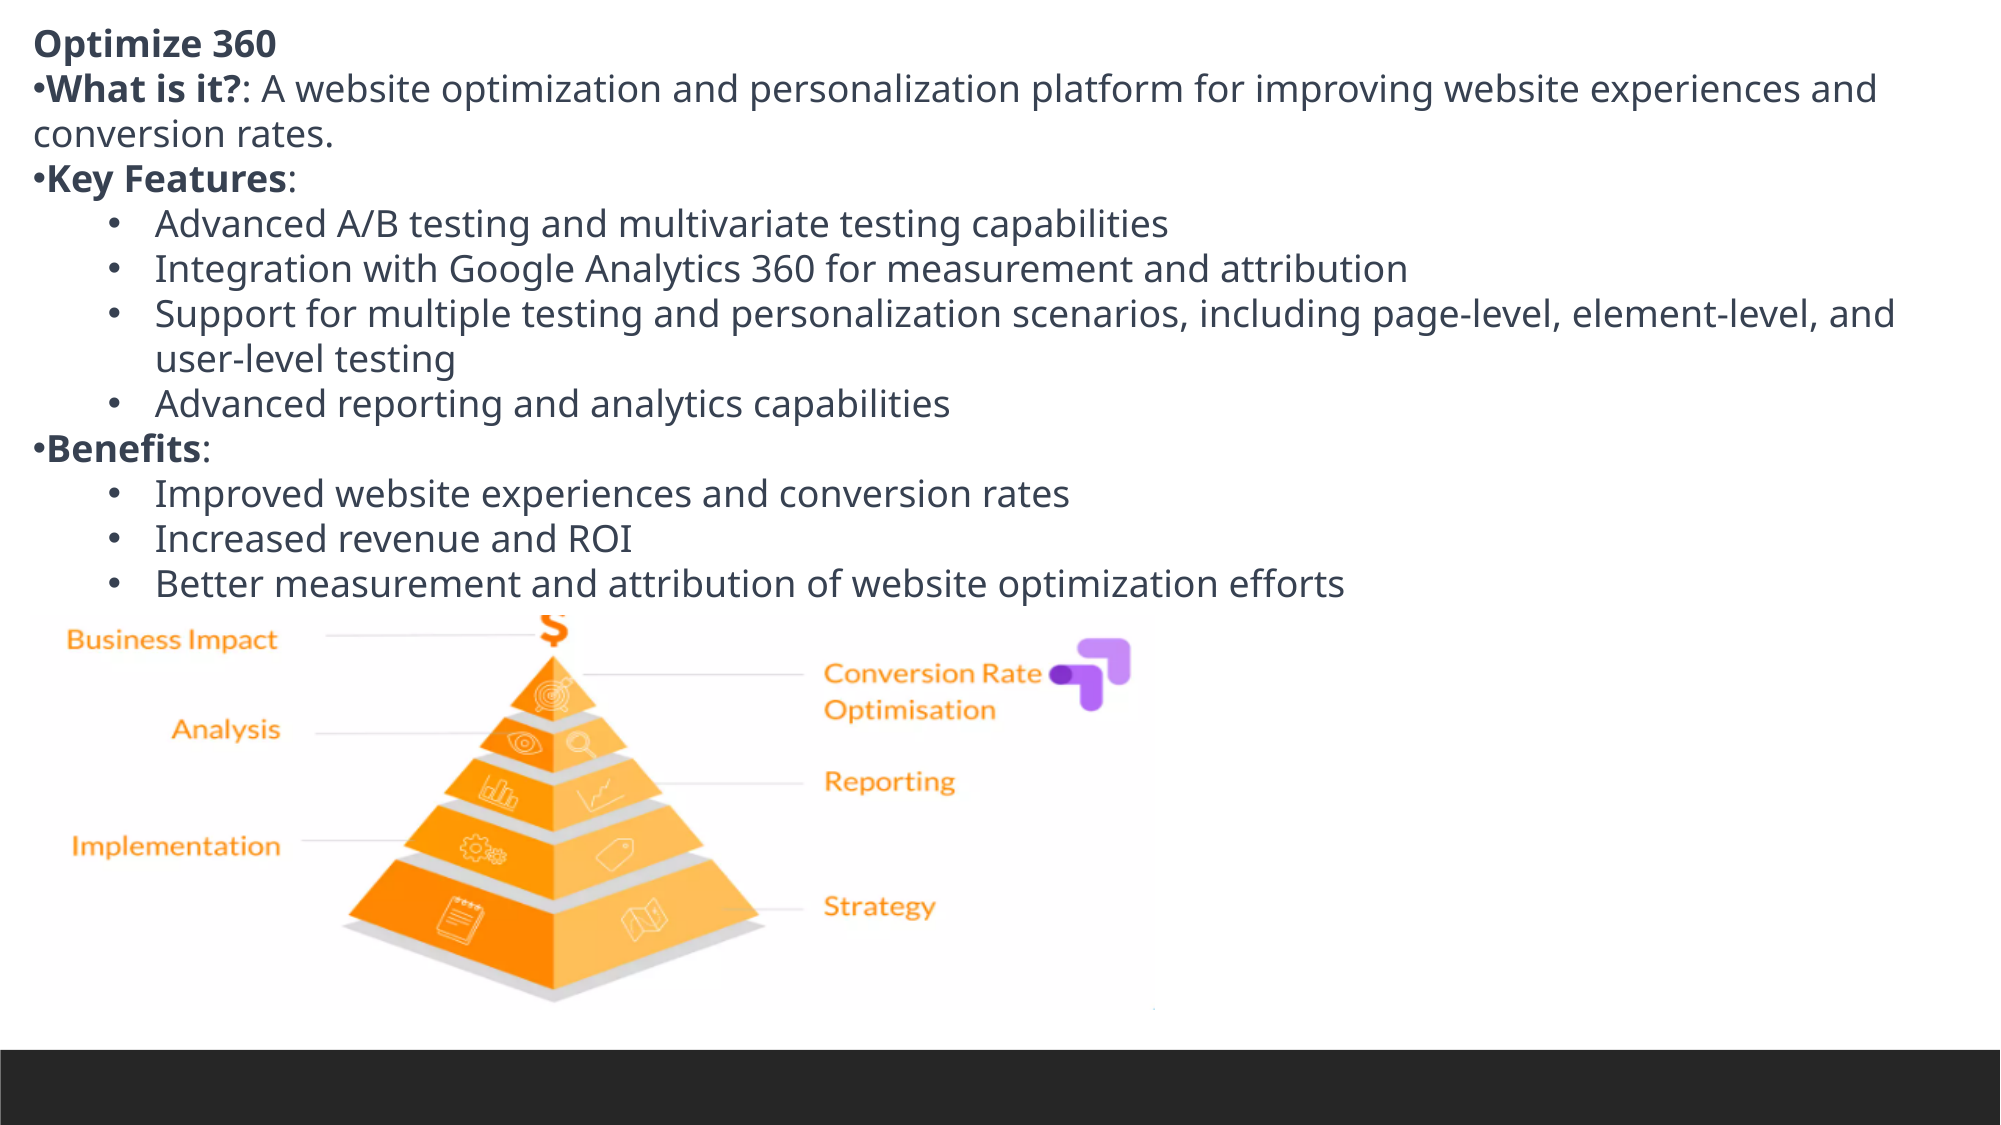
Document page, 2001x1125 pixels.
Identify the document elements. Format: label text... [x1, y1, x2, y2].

text_box Optimize 360 What is it?: A website optimization and personalization platform for improving website experiences and conversion rates. Key Features: Advanced A/B testing and multivariate testing capabilities Integration with Google Analytics 360 for measurement and attribution Support for multiple testing and personalization scenarios, including page-level, element-level, and user-level testing Advanced reporting and analytics capabilities Benefits: Improved website experiences and conversion rates Increased revenue and ROI Better measurement and attribution of website optimization efforts [18, 12, 1949, 613]
picture [30, 614, 1155, 1011]
